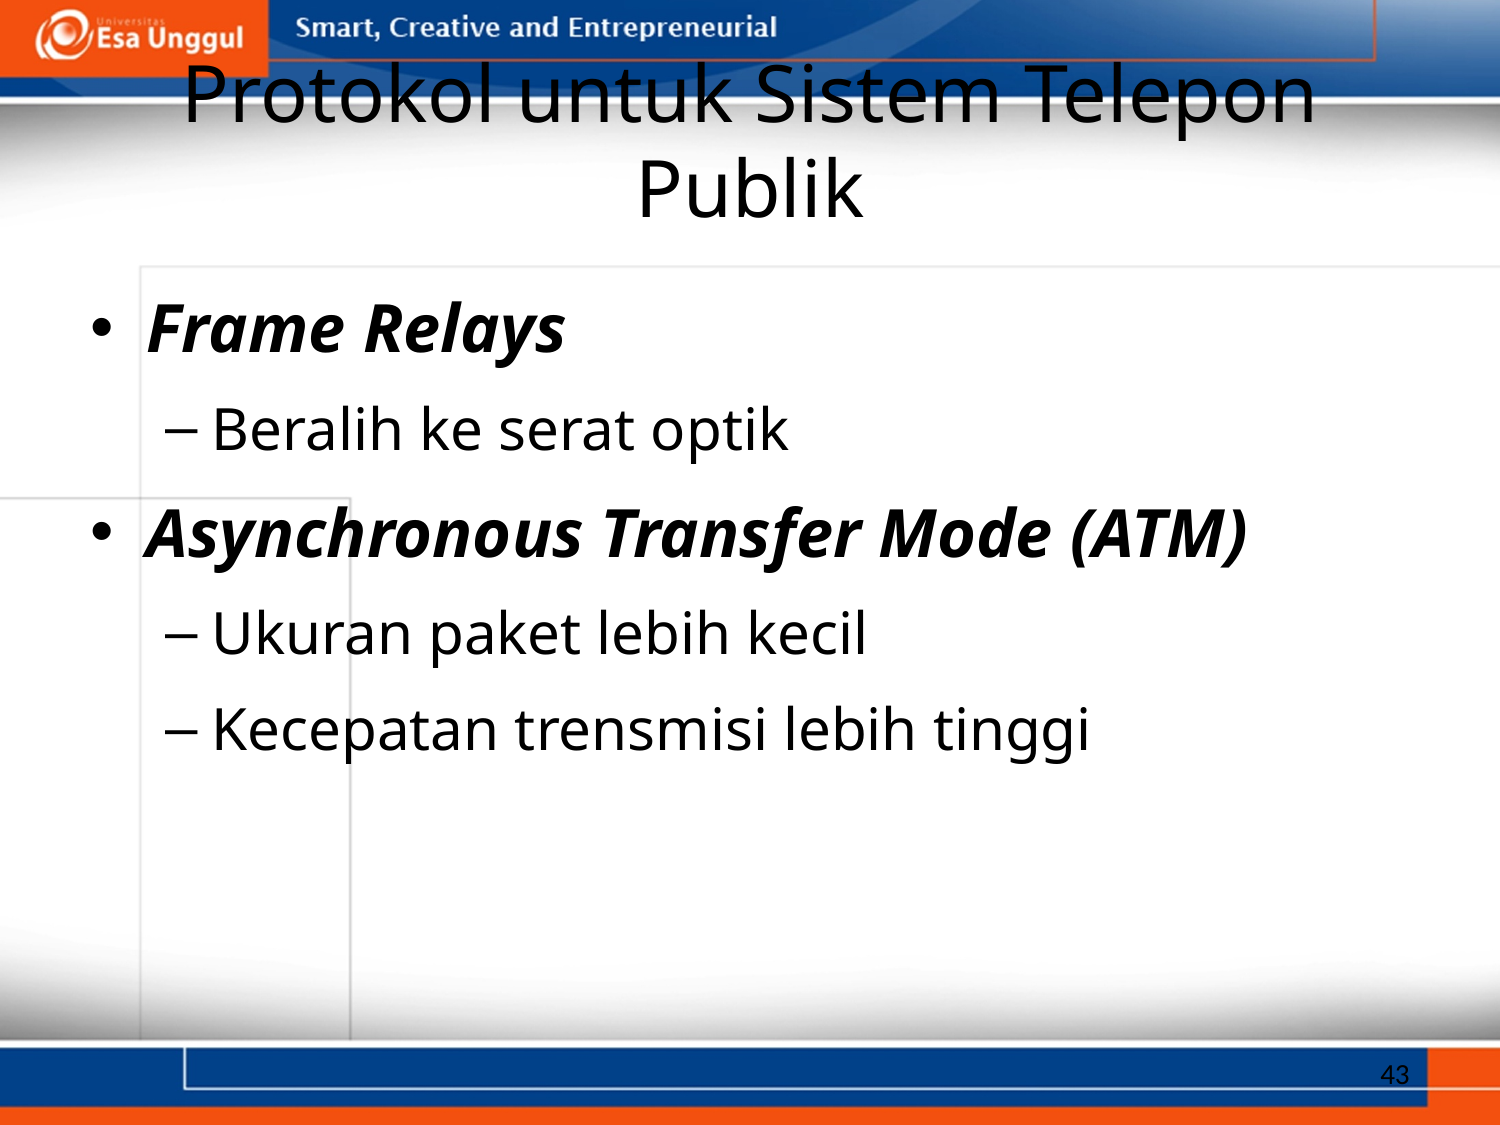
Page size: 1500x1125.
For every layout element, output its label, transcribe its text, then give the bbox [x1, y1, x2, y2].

slide_number 43 [1074, 1042, 1425, 1103]
picture [0, 0, 1500, 1125]
title Protokol untuk Sistem Telepon Publik [75, 45, 1425, 233]
list Frame Relays Beralih ke serat optik Asynchronous Transfer Mode (ATM) Ukuran paket lebih kecil Kecepatan trensmisi lebih tinggi [75, 262, 1425, 1005]
